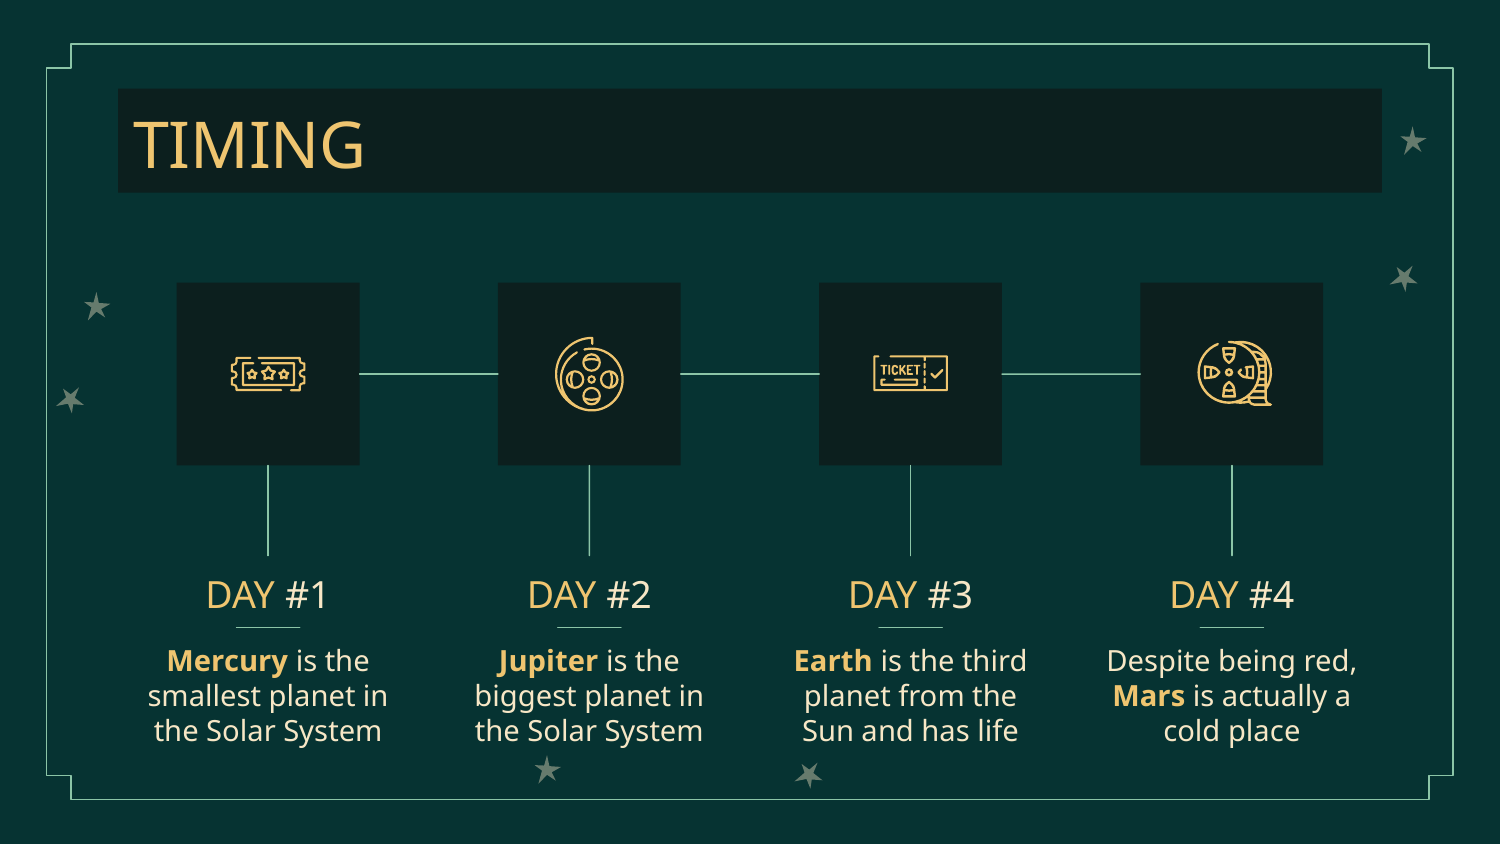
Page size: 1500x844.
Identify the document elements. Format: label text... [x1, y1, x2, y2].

text_box Jupiter is the biggest planet in the Solar System [439, 627, 740, 756]
title TIMING [118, 88, 1382, 193]
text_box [873, 355, 949, 392]
text_box Earth is the third planet from the Sun and has life [760, 627, 1061, 756]
text_box [176, 282, 360, 466]
text_box [497, 282, 681, 466]
text_box [1140, 282, 1324, 466]
text_box DAY #3 [760, 555, 1061, 627]
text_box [230, 356, 306, 392]
text_box Despite being red, Mars is actually a cold place [1081, 627, 1382, 756]
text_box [554, 336, 624, 412]
text_box DAY #4 [1081, 555, 1382, 627]
text_box Mercury is the smallest planet in the Solar System [118, 627, 419, 756]
text_box DAY #1 [118, 555, 419, 627]
text_box [819, 282, 1002, 466]
text_box DAY #2 [439, 555, 740, 627]
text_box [1197, 340, 1276, 407]
